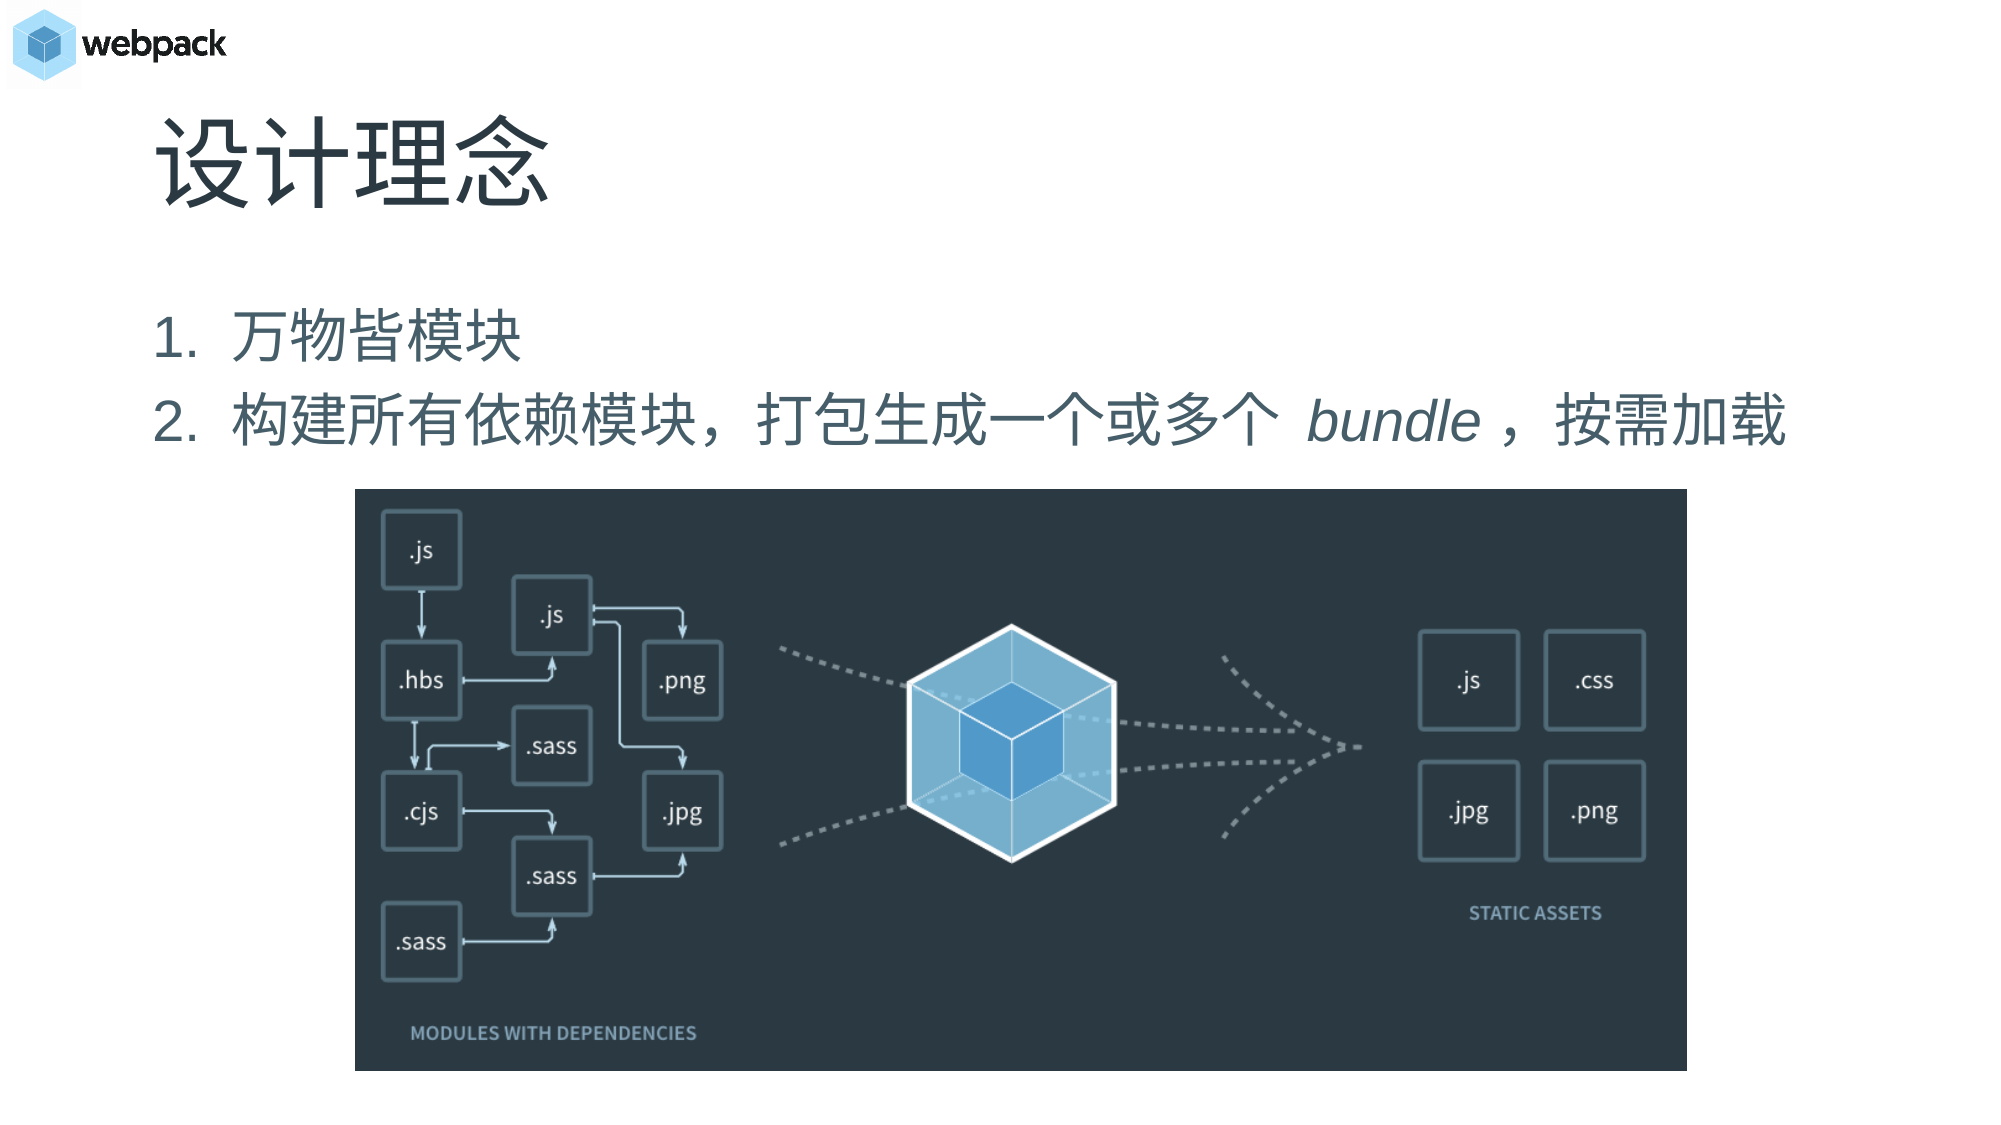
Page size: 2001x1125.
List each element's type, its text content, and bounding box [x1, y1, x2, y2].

picture [355, 489, 1687, 1071]
picture [6, 0, 232, 89]
list 1. 万物皆模块 2. 构建所有依赖模块，打包生成一个或多个 bundle，按需加载 [137, 299, 1863, 1014]
title 设计理念 [137, 59, 1863, 278]
